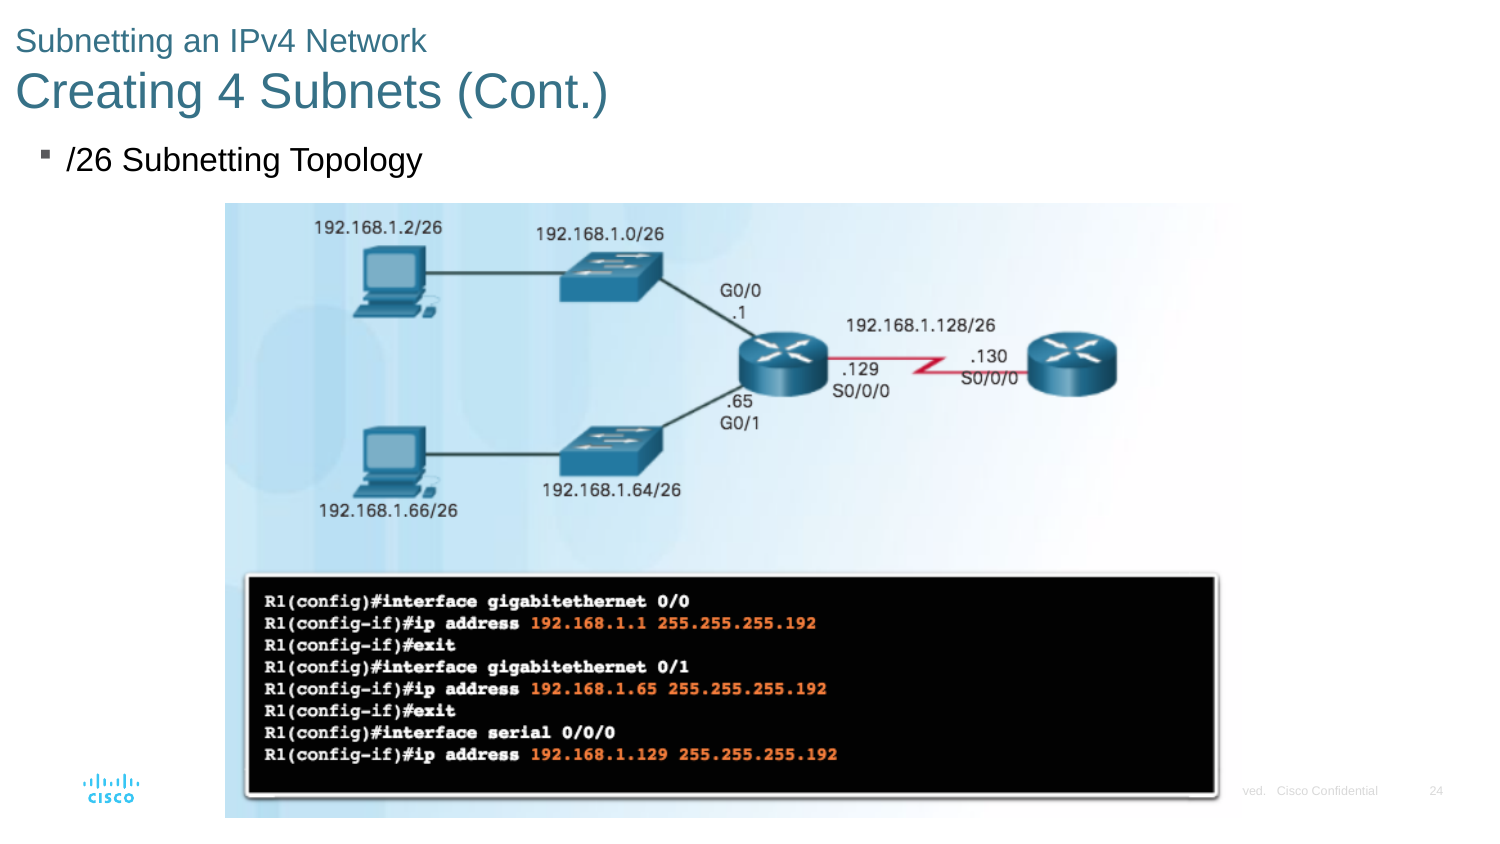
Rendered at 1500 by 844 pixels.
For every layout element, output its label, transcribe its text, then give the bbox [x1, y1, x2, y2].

title Subnetting an IPv4 Network Creating 4 Subnets (Cont.) [0, 6, 1500, 131]
list /26 Subnetting Topology [23, 131, 1476, 204]
picture [224, 202, 1243, 818]
